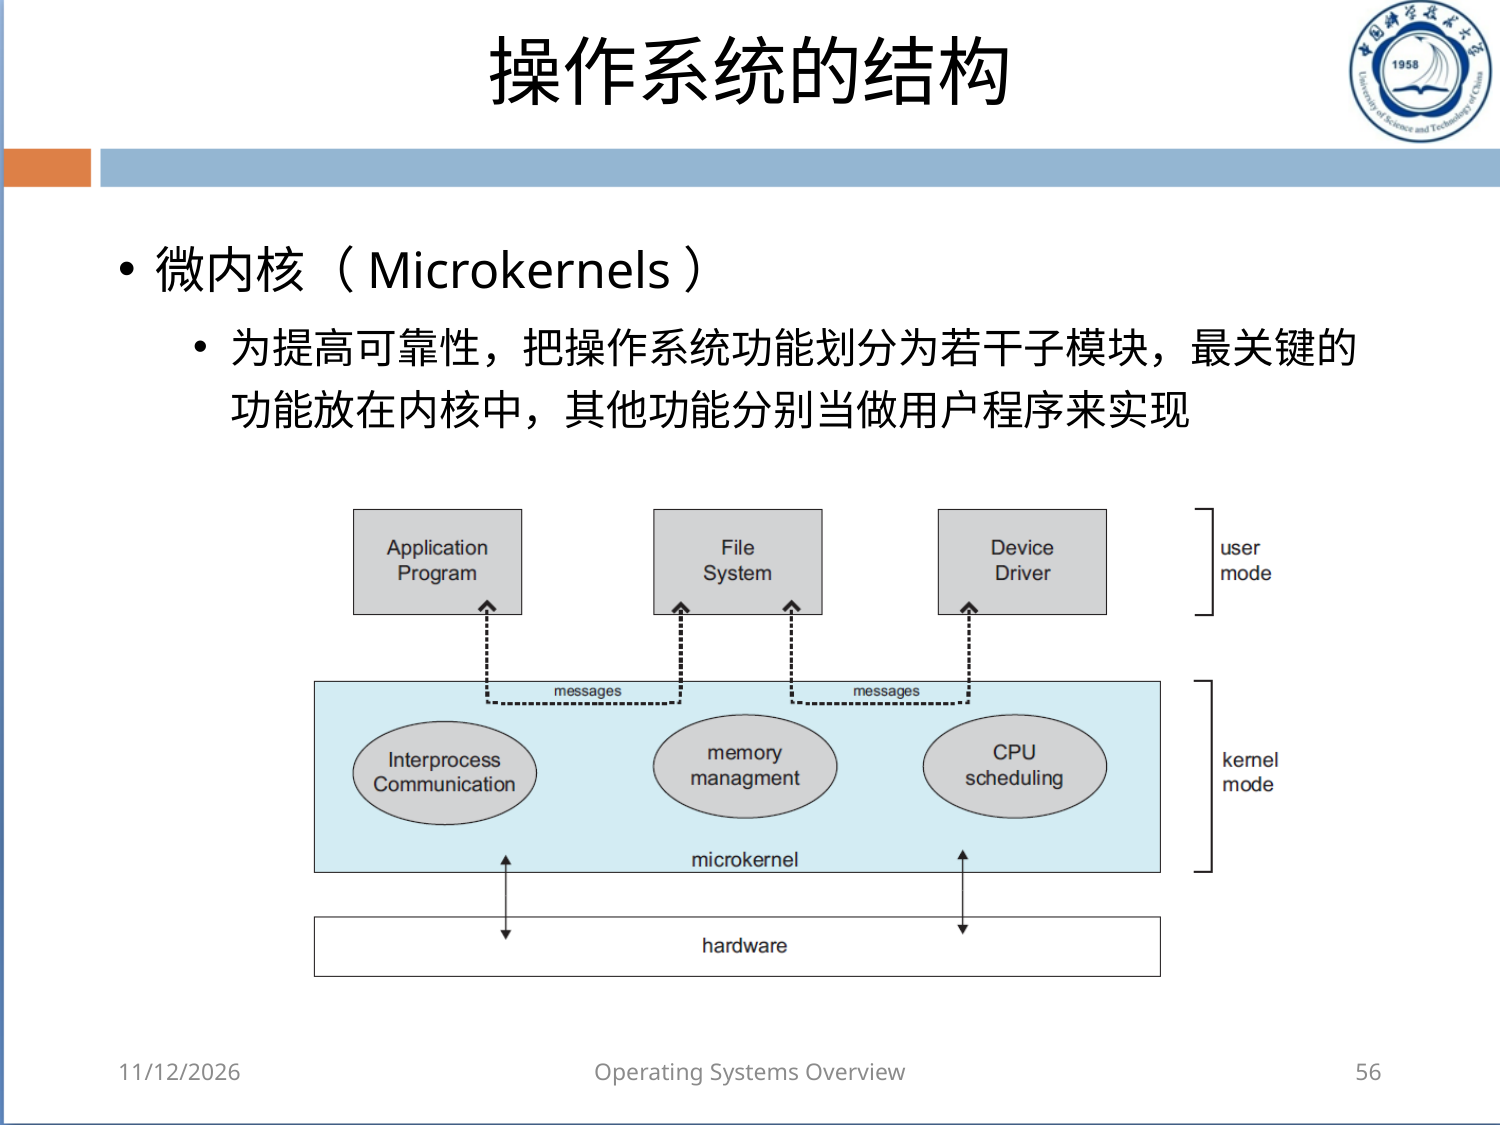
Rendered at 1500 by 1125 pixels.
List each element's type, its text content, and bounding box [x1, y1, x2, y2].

footer Operating Systems Overview [496, 1042, 1004, 1103]
list 微内核（Microkernels） 为提高可靠性，把操作系统功能划分为若干子模块，最关键的功能放在内核中，其他功能分别当做用户程序来实现 [103, 216, 1397, 1023]
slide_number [103, 1042, 441, 1103]
picture [0, 0, 1500, 1125]
title 操作系统的结构 [103, 18, 1397, 133]
slide_number 56 [1059, 1042, 1397, 1103]
